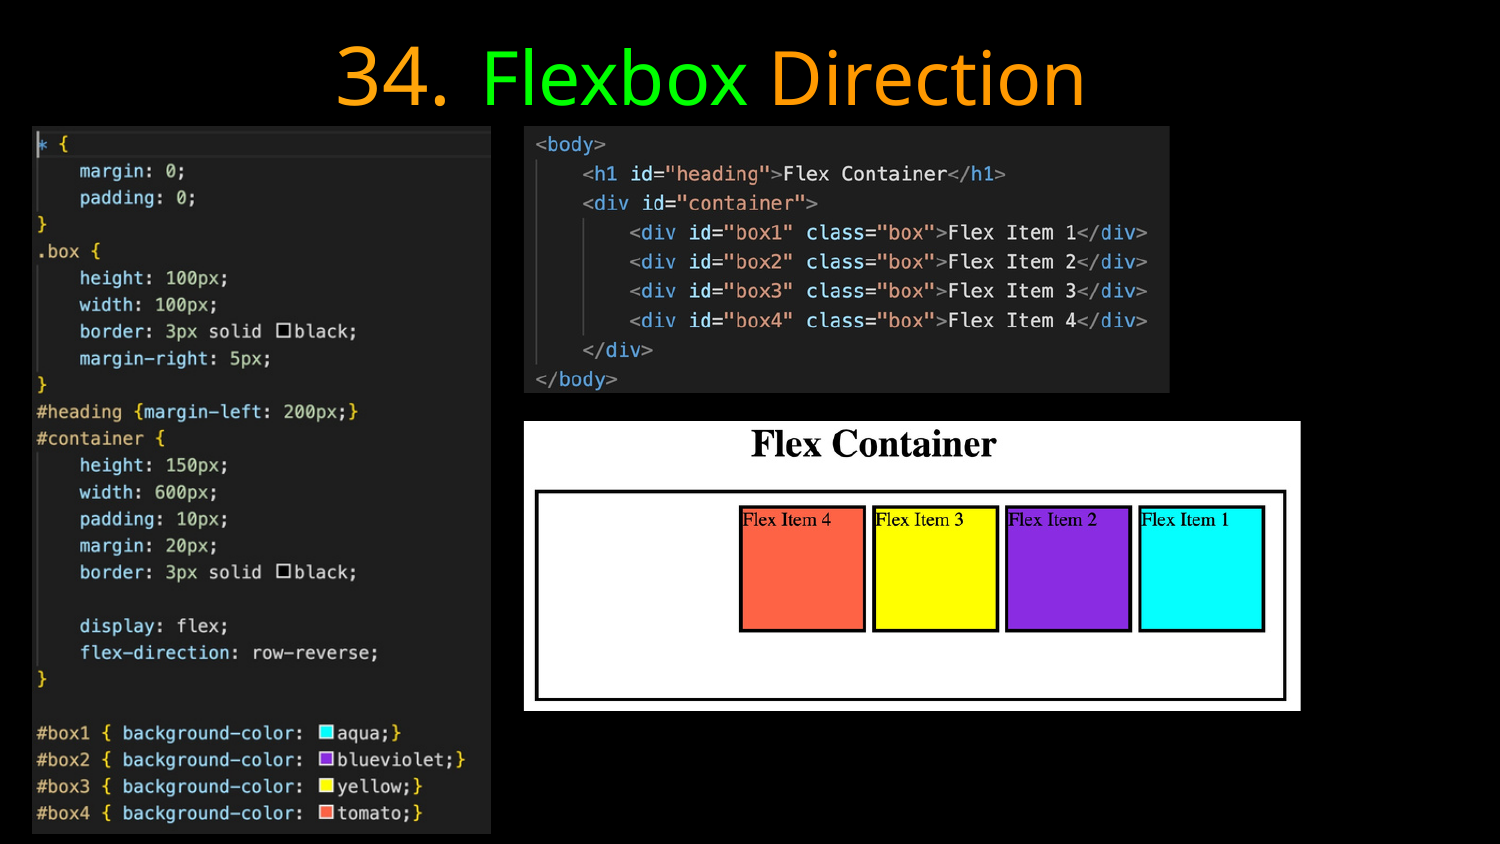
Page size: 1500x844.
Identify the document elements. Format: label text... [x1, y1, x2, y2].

text_box [523, 421, 1301, 711]
text_box 34. [335, 7, 459, 122]
text_box [31, 126, 491, 835]
text_box Flexbox Direction [480, 15, 1121, 121]
text_box [523, 126, 1170, 394]
